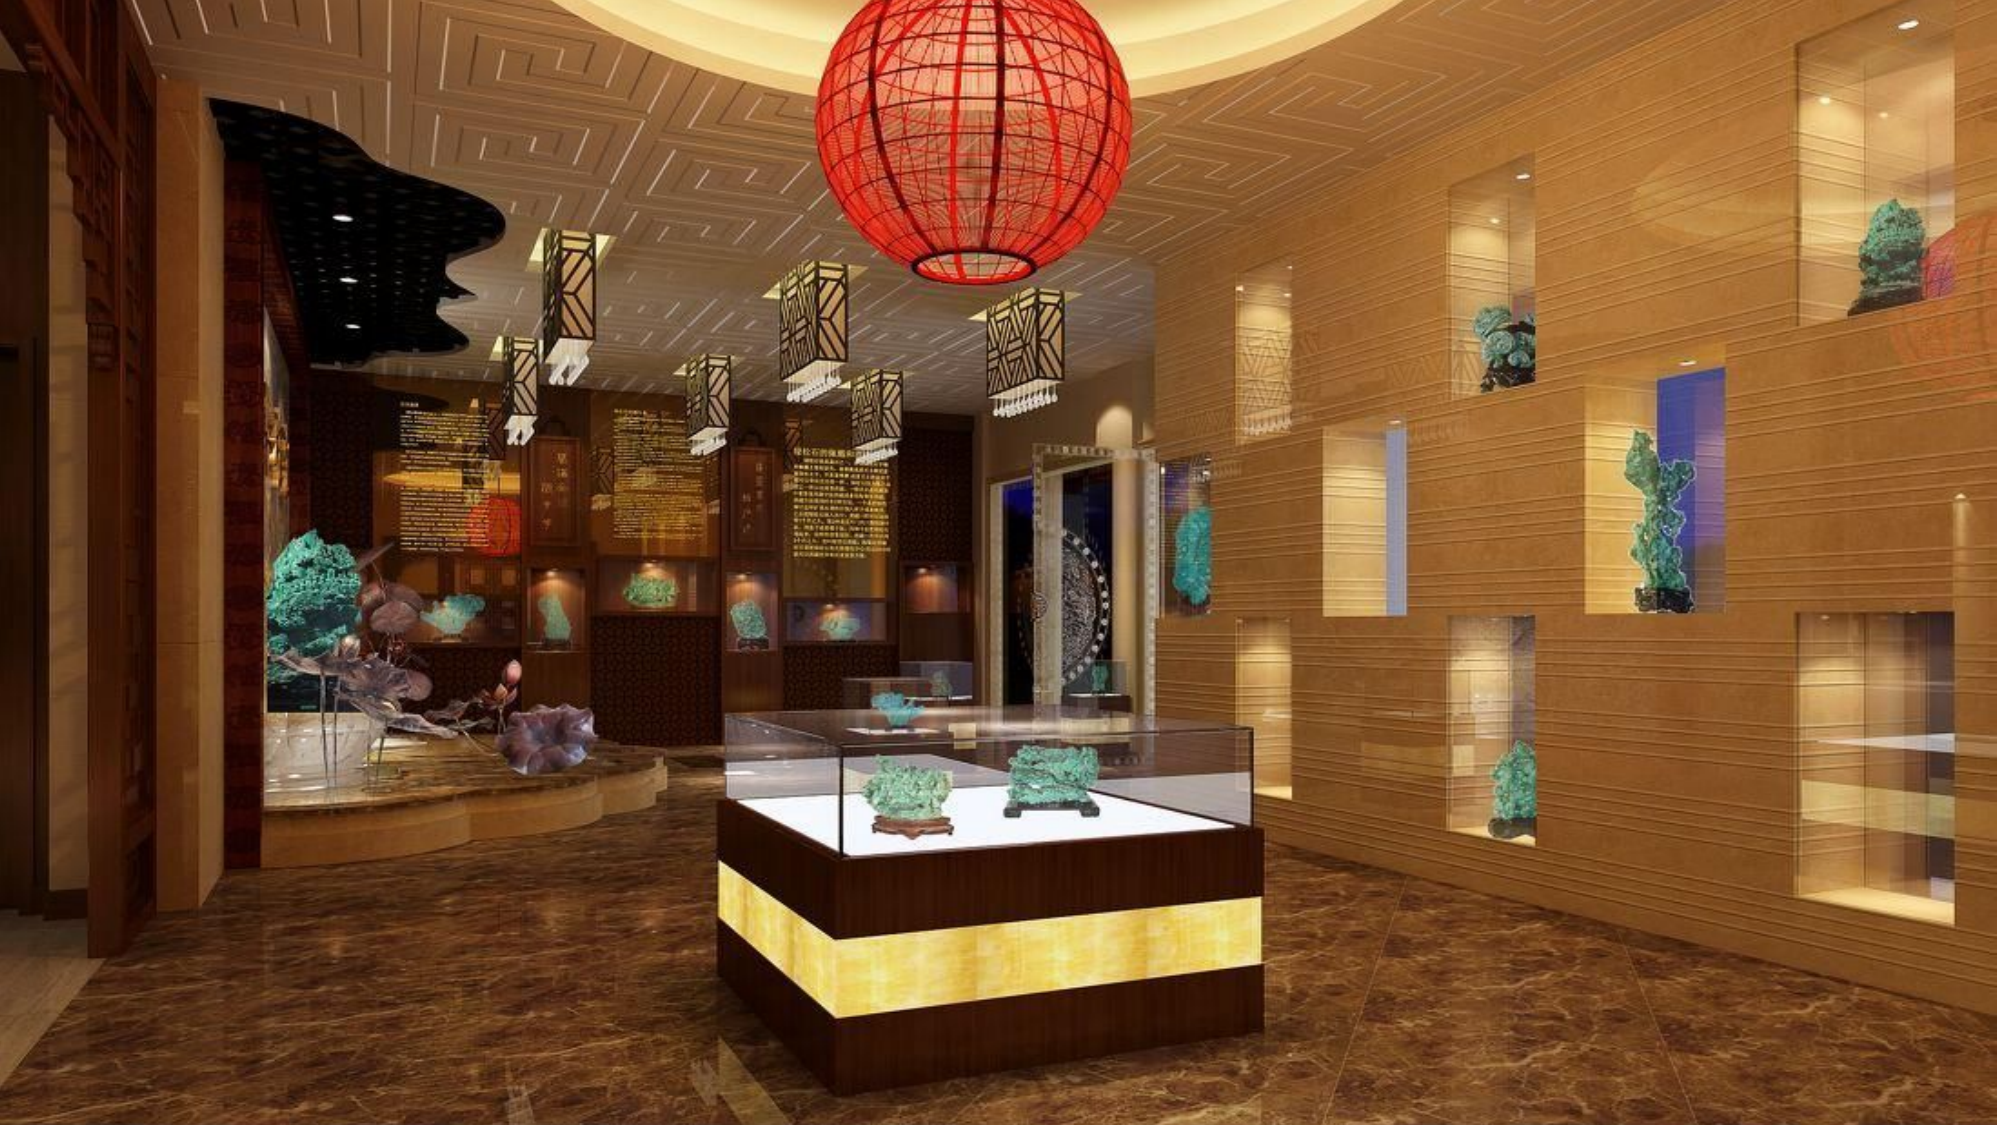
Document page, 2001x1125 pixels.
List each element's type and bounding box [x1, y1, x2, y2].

list [0, 0, 1997, 1125]
